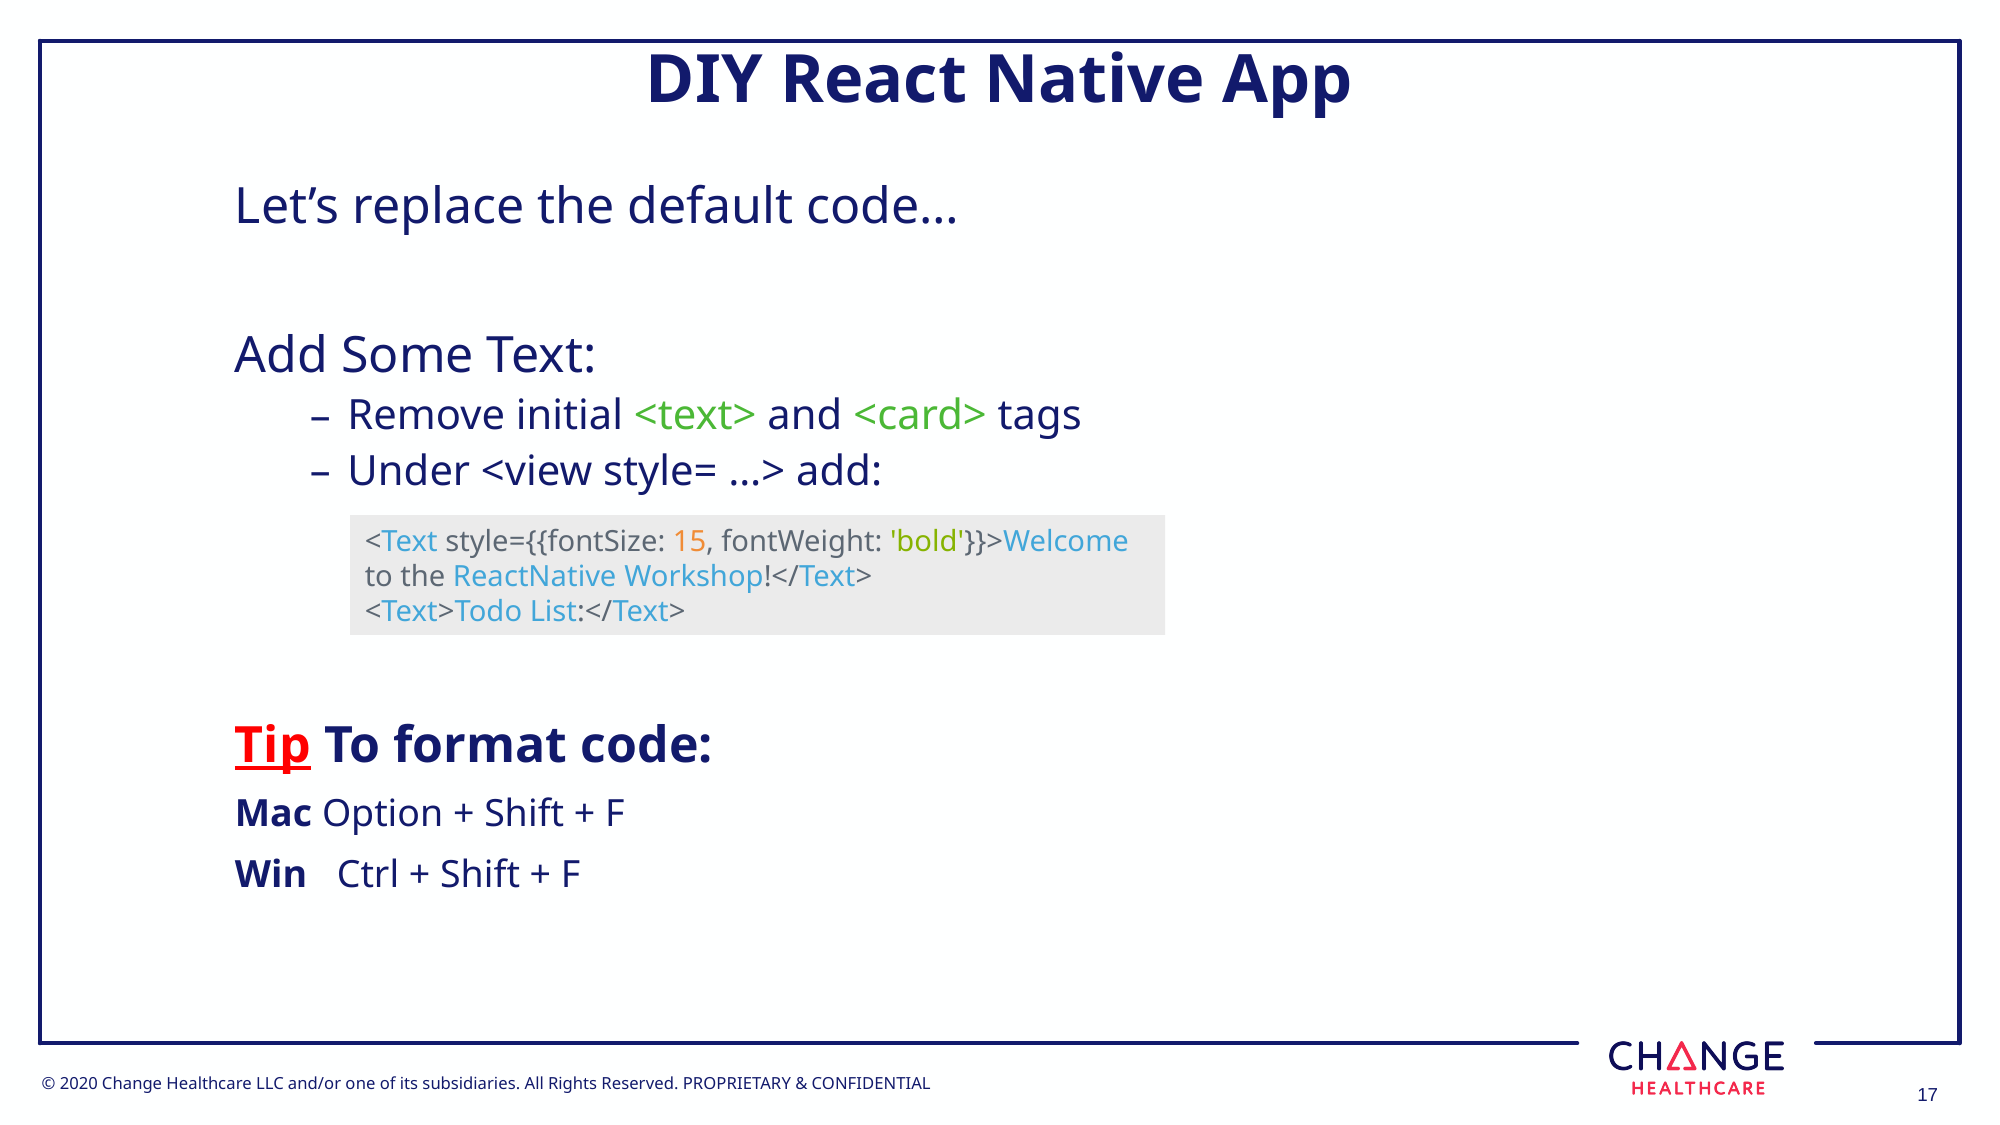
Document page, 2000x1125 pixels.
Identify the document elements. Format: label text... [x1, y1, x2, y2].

text_box <Text style={{fontSize: 15, fontWeight: 'bold'}}>Welcome to the ReactNative Workshop!</Text> <Text>Todo List:</Text> [350, 515, 1166, 635]
title DIY React Native App [7, 23, 1992, 138]
picture [1609, 1041, 1784, 1095]
list Let’s replace the default code… Add Some Text: Remove initial <text> and <card> tags Under <view style= …> add: Tip To format code: Mac Option + Shift + F Win Ctrl + Shift + F [220, 172, 1719, 1012]
